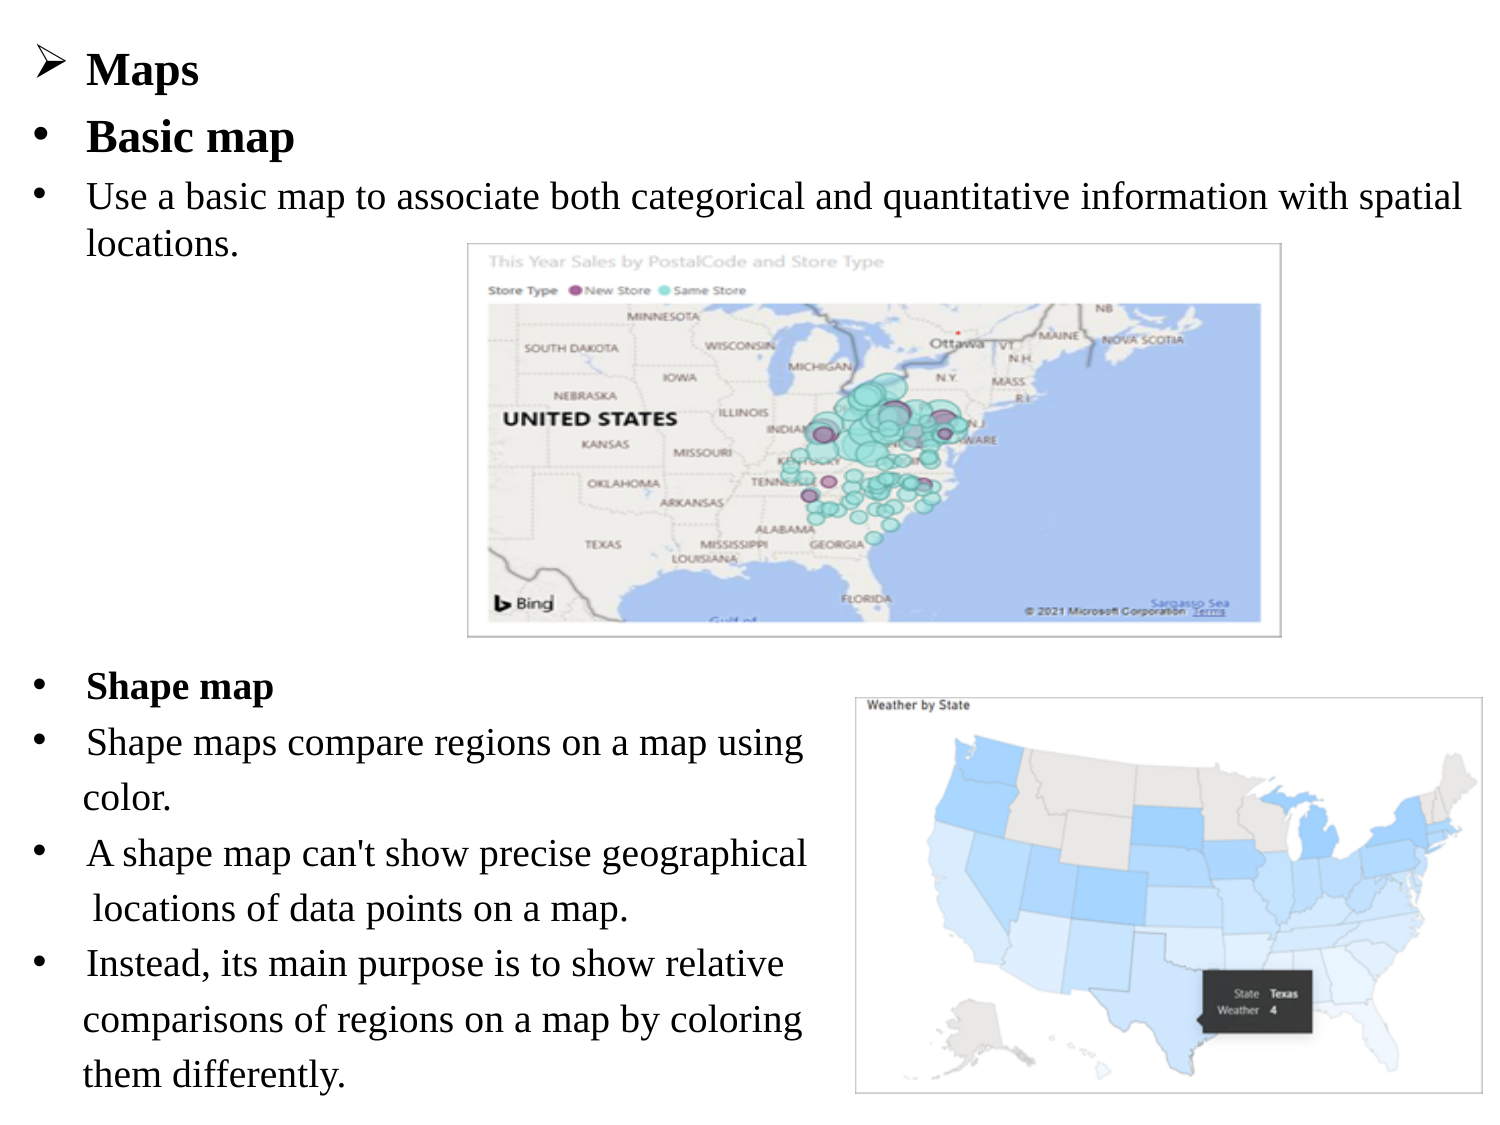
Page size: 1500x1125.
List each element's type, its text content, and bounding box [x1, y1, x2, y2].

list Maps Basic map Use a basic map to associate both categorical and quantitative information with spatial locations. Shape map Shape maps compare regions on a map using color. A shape map can't show precise geographical locations of data points on a map. Instead, its main purpose is to show relative comparisons of regions on a map by coloring them differently. [17, 30, 1483, 1106]
picture [467, 243, 1282, 640]
picture [855, 696, 1483, 1095]
